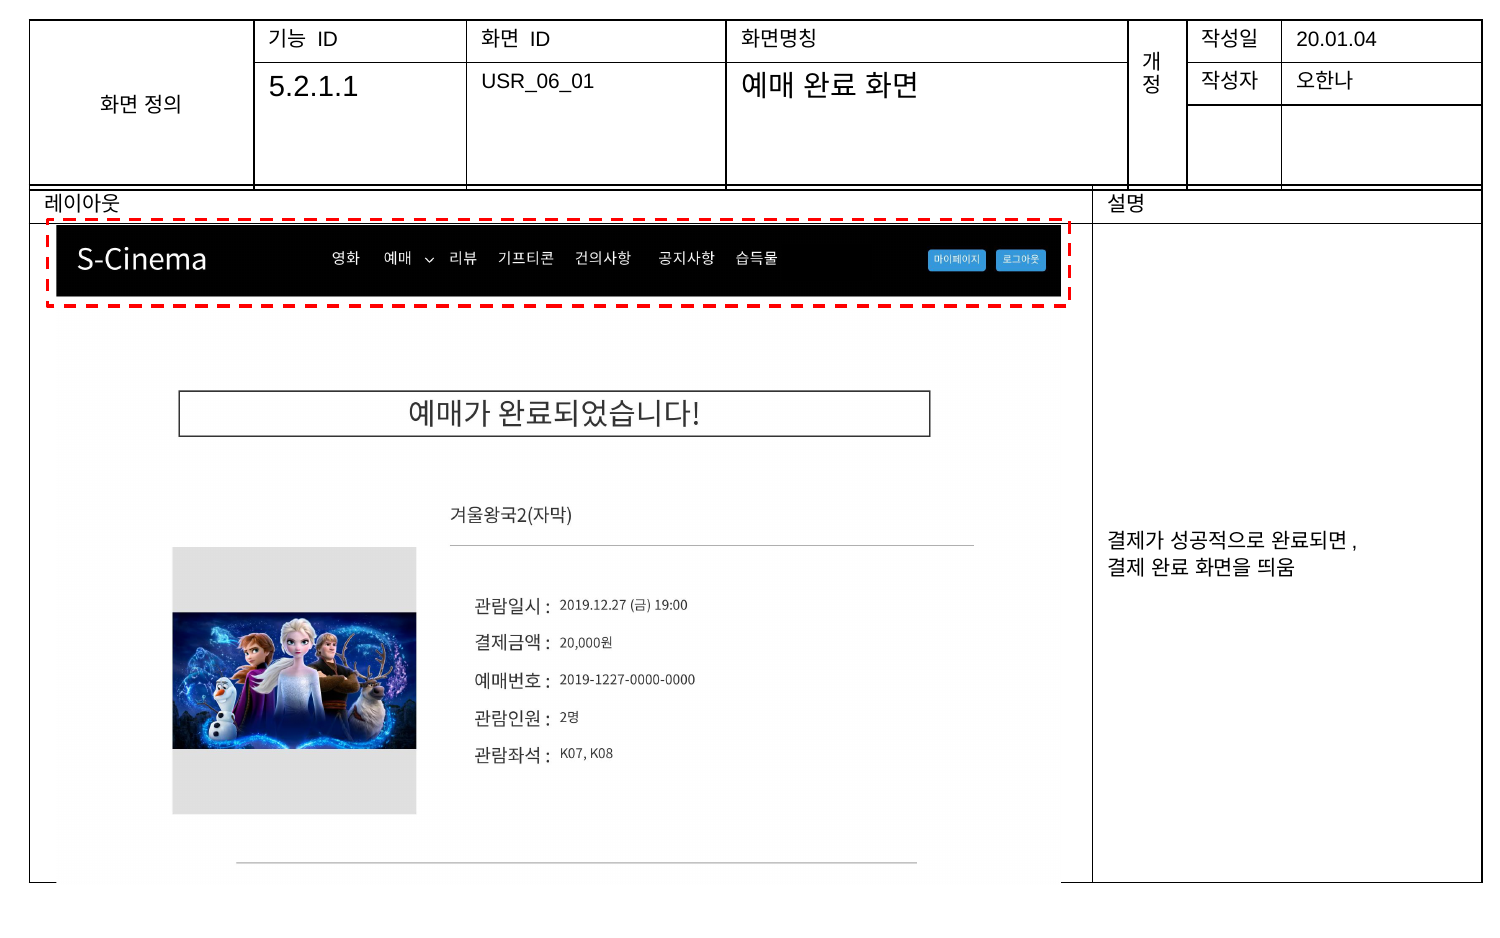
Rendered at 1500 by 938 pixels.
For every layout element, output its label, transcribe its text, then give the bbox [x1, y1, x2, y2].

table_cell 5.2.1.1 [255, 63, 466, 184]
table_header 작성일 [1188, 21, 1281, 62]
table_header 설명 [1093, 186, 1481, 223]
table_cell 작성자 [1188, 63, 1281, 104]
text_box [47, 219, 1070, 306]
table_cell 결제가 성공적으로 완료되면, 결제 완료 화면을 띄움 [1093, 224, 1481, 882]
table_cell [1282, 106, 1481, 184]
table_header 화면 정의 [30, 21, 253, 184]
table_cell USR_06_01 [467, 63, 725, 184]
table_header 개정 [1129, 21, 1186, 184]
table_header 기능 ID [255, 21, 466, 62]
table_cell [30, 224, 51, 882]
table_header 화면 ID [467, 21, 725, 62]
table_cell [1065, 224, 1092, 882]
table_cell [1188, 106, 1281, 184]
table_cell 예매 완료 화면 [727, 63, 1127, 184]
table_header 20.01.04 [1282, 21, 1481, 62]
table_header 레이아웃 [30, 186, 1092, 223]
table_header 화면명칭 [727, 21, 1127, 62]
table_cell 오한나 [1282, 63, 1481, 104]
picture [56, 224, 1062, 885]
